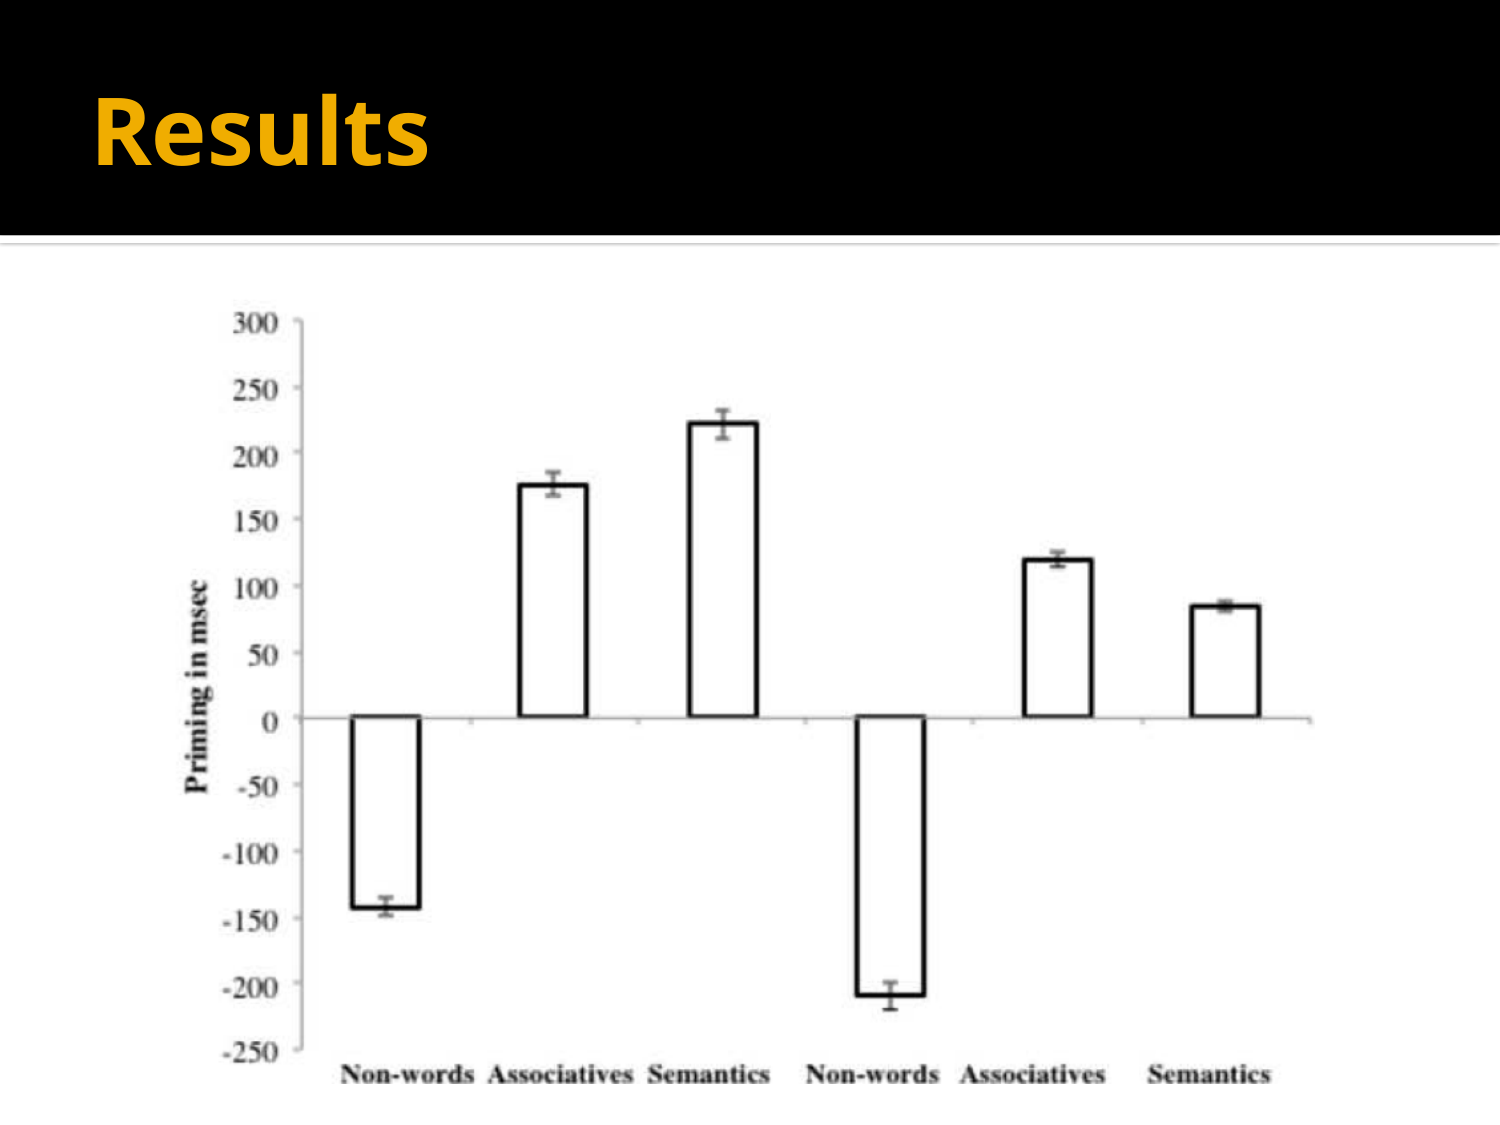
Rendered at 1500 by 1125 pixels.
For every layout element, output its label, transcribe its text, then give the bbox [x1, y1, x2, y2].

picture [163, 280, 1315, 1084]
title Results [75, 25, 1425, 231]
